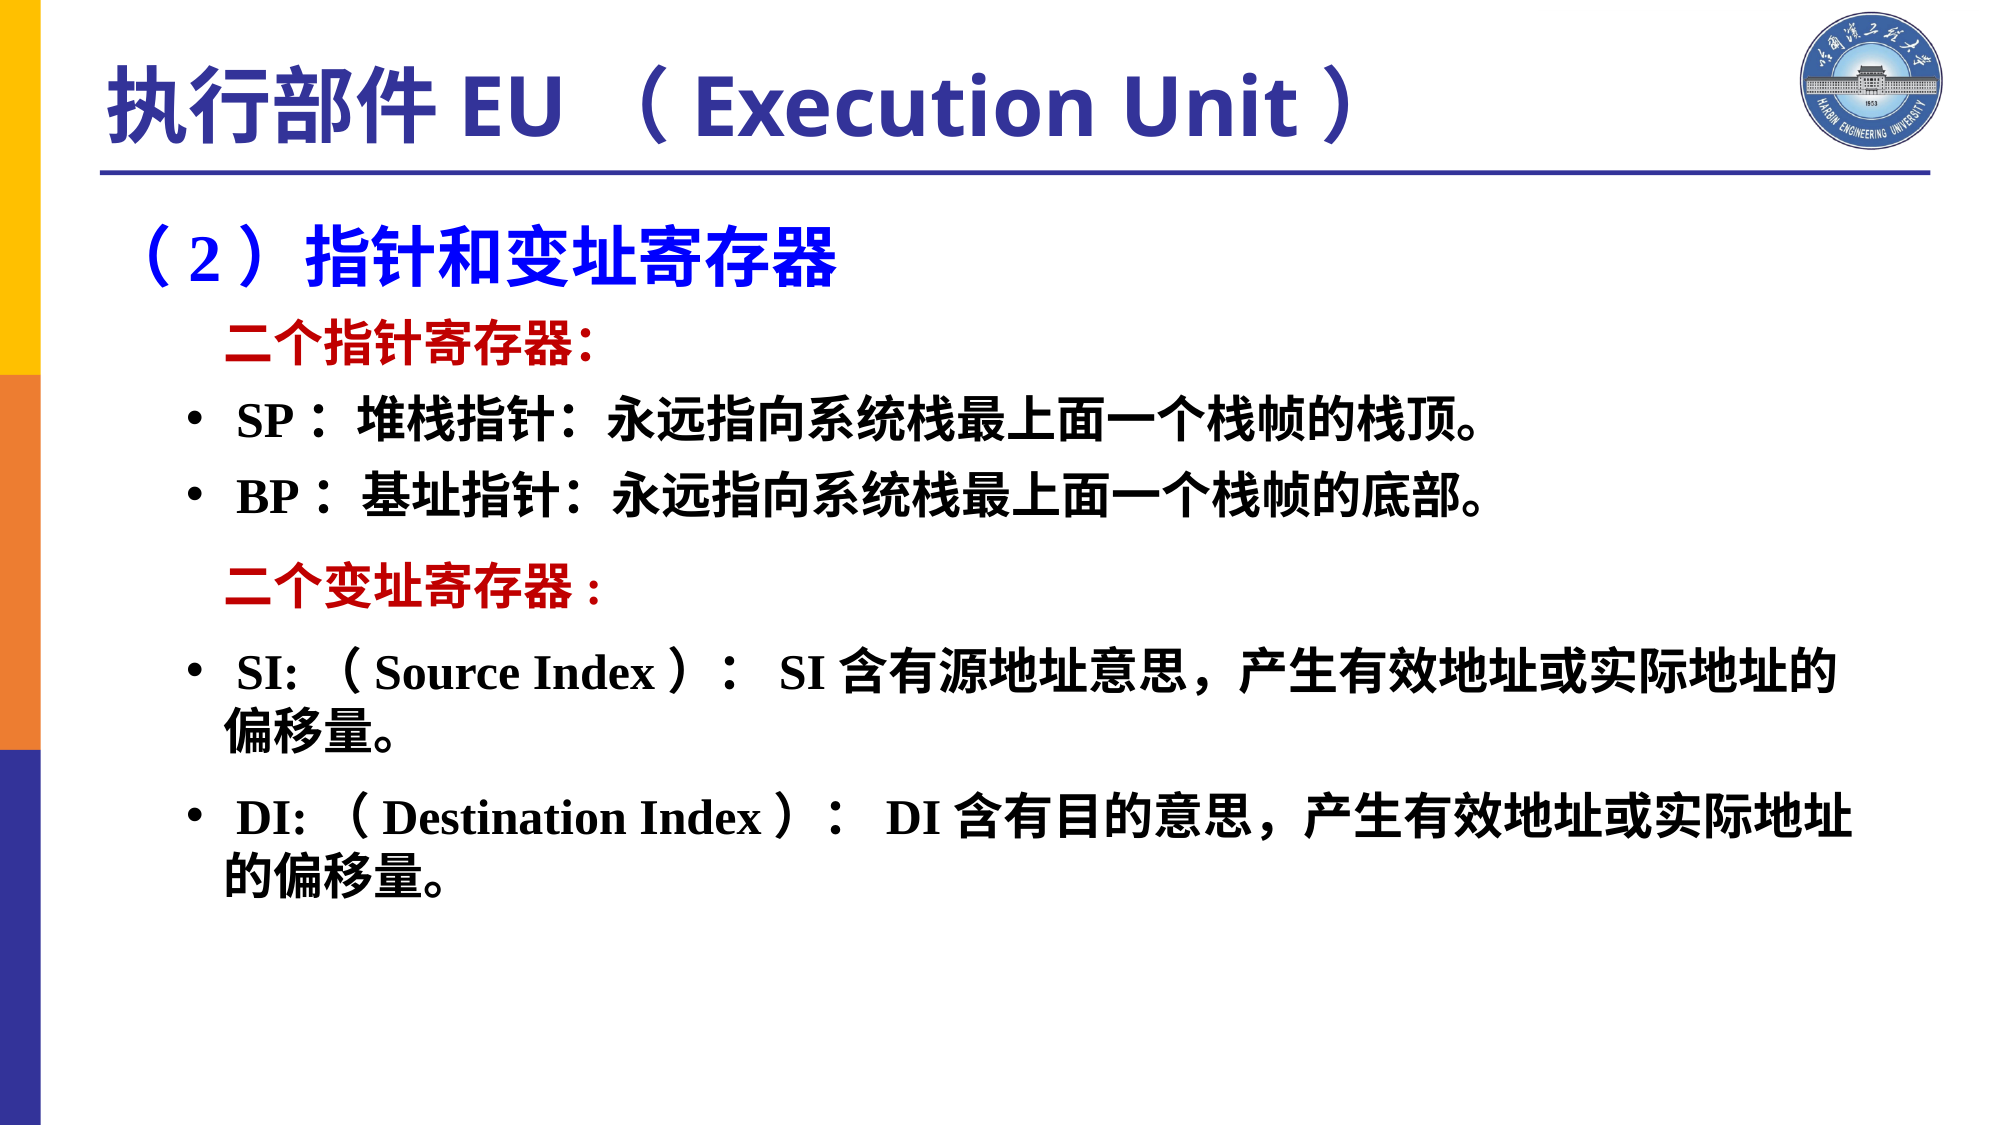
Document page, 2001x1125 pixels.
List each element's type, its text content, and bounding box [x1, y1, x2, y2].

picture [1538, 9, 1979, 165]
text_box 执行部件EU（Execution Unit） [90, 30, 1578, 161]
list （2）指针和变址寄存器 二个指针寄存器： SP：堆栈指针：永远指向系统栈最上面一个栈帧的栈顶。 BP：基址指针：永远指向系统栈最上面一个栈帧的底部。 二个变址寄存器: SI:（Source Index）：SI含有源地址意思，产生有效地址或实际地址的偏移量。 DI:（Destination Index）：DI含有目的意思，产生有效地址或实际地址的偏移量。 [90, 219, 1898, 1030]
